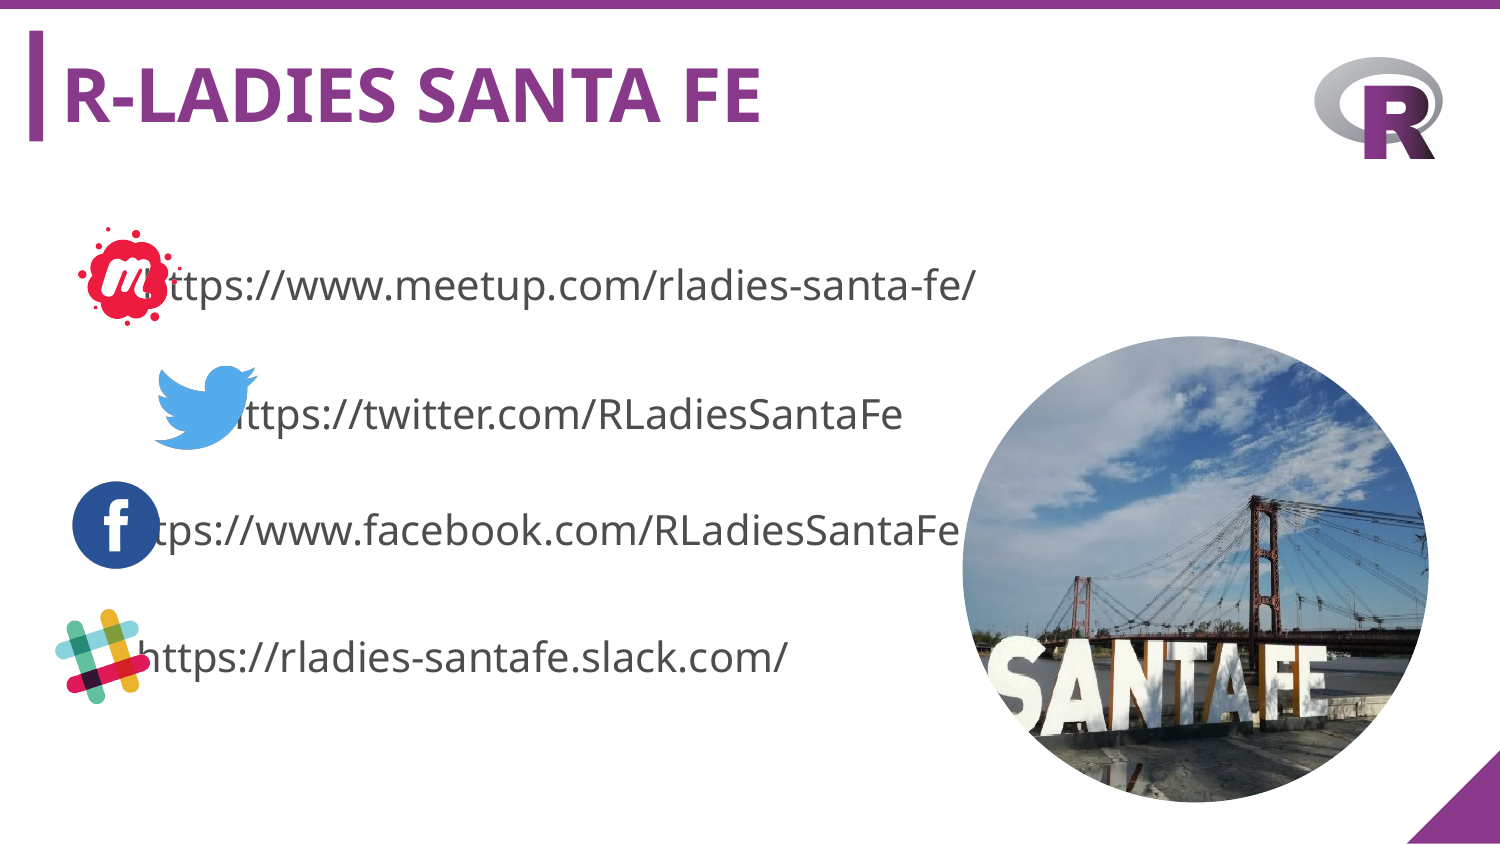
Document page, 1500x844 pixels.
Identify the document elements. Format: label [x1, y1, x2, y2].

text_box [52, 225, 943, 706]
text_box [960, 334, 1431, 805]
text_box [25, 0, 917, 464]
picture [1300, 30, 1457, 187]
